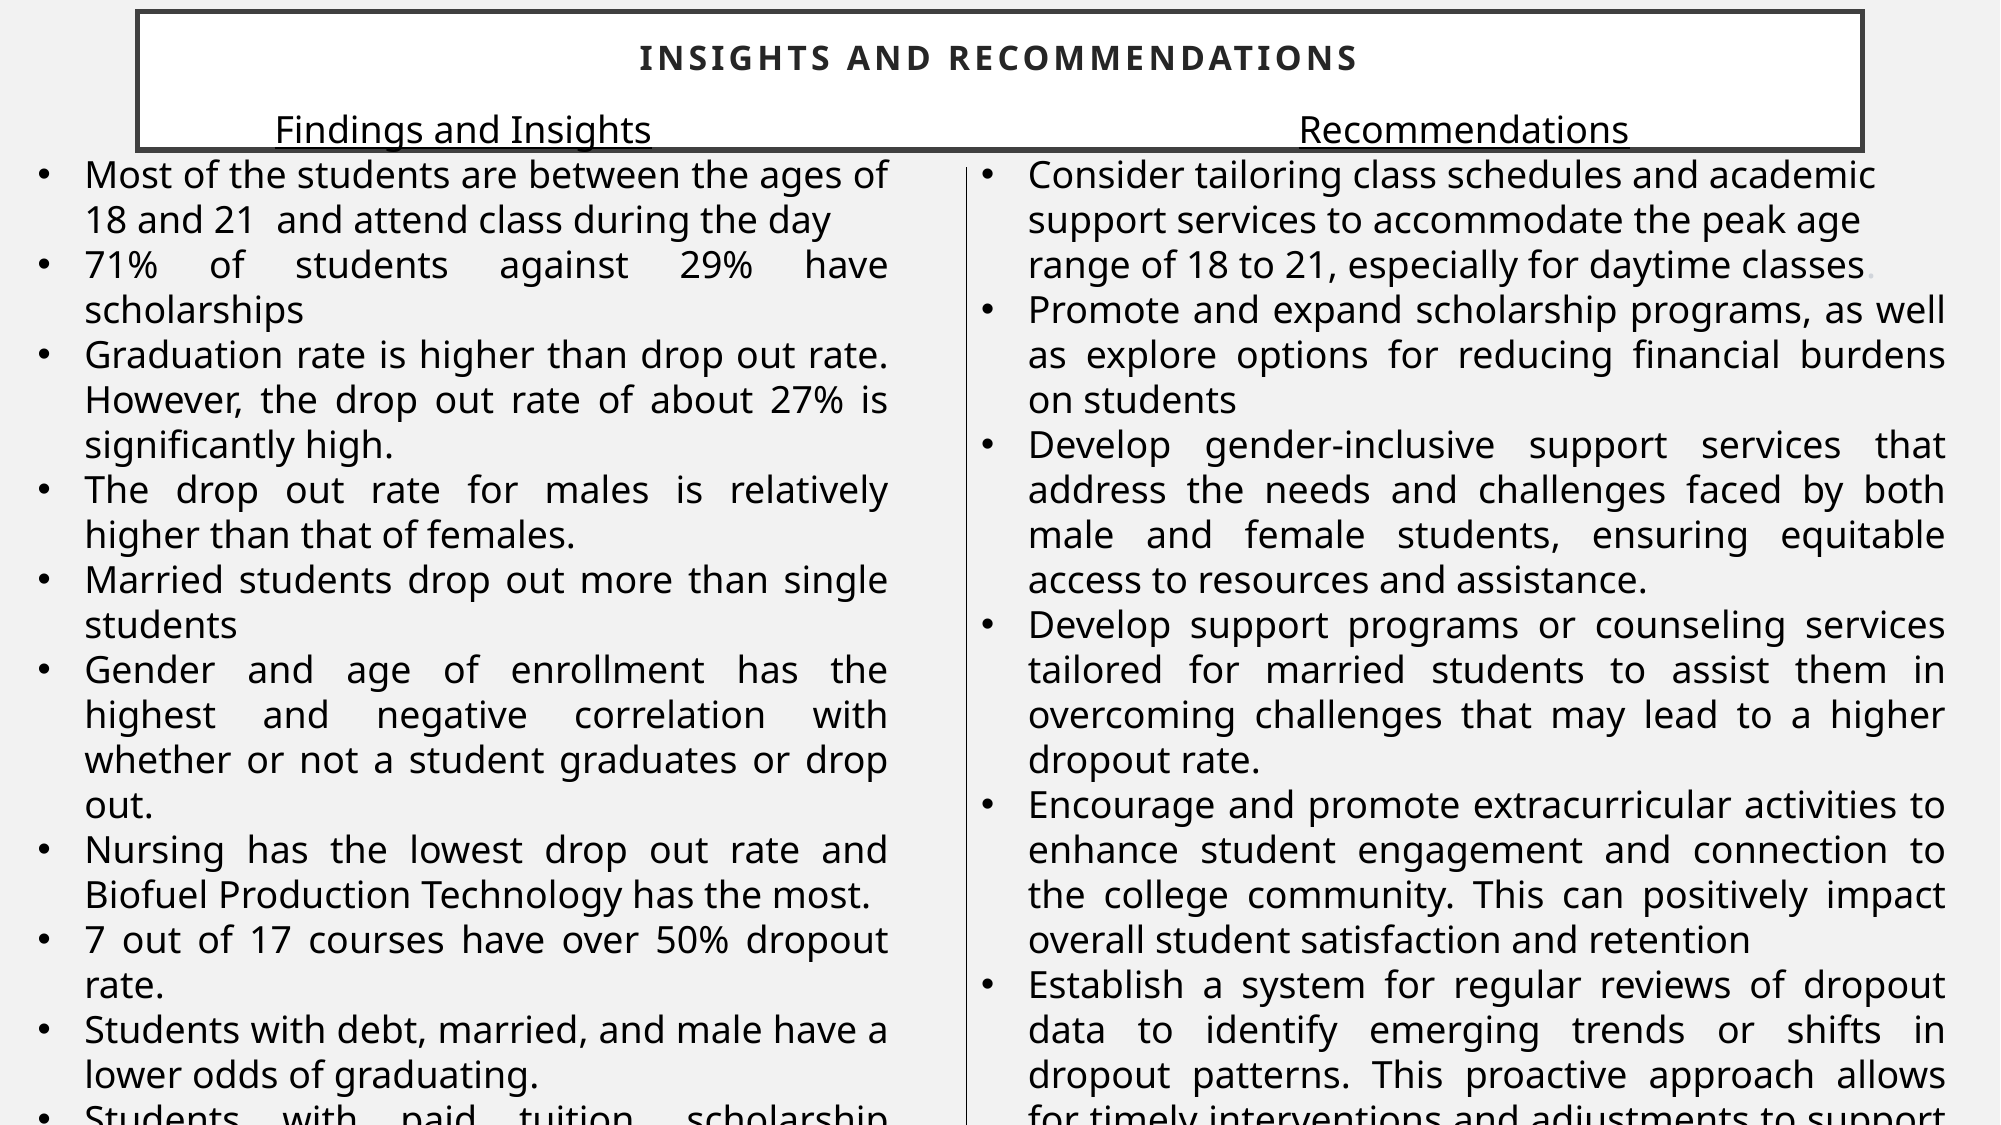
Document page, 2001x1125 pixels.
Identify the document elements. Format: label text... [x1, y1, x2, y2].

text_box Findings and Insights Most of the students are between the ages of 18 and 21 and attend class during the day 71% of students against 29% have scholarships Graduation rate is higher than drop out rate. However, the drop out rate of about 27% is significantly high. The drop out rate for males is relatively higher than that of females. Married students drop out more than single students Gender and age of enrollment has the highest and negative correlation with whether or not a student graduates or drop out. Nursing has the lowest drop out rate and Biofuel Production Technology has the most. 7 out of 17 courses have over 50% dropout rate. Students with debt, married, and male have a lower odds of graduating. Students with paid tuition, scholarship holders have a higher odds of graduating [22, 98, 905, 1125]
text_box Recommendations Consider tailoring class schedules and academic support services to accommodate the peak age range of 18 to 21, especially for daytime classes. Promote and expand scholarship programs, as well as explore options for reducing financial burdens on students Develop gender-inclusive support services that address the needs and challenges faced by both male and female students, ensuring equitable access to resources and assistance. Develop support programs or counseling services tailored for married students to assist them in overcoming challenges that may lead to a higher dropout rate. Encourage and promote extracurricular activities to enhance student engagement and connection to the college community. This can positively impact overall student satisfaction and retention Establish a system for regular reviews of dropout data to identify emerging trends or shifts in dropout patterns. This proactive approach allows for timely interventions and adjustments to support strategies. [966, 98, 1962, 1125]
title Insights and Recommendations [135, 9, 1865, 153]
